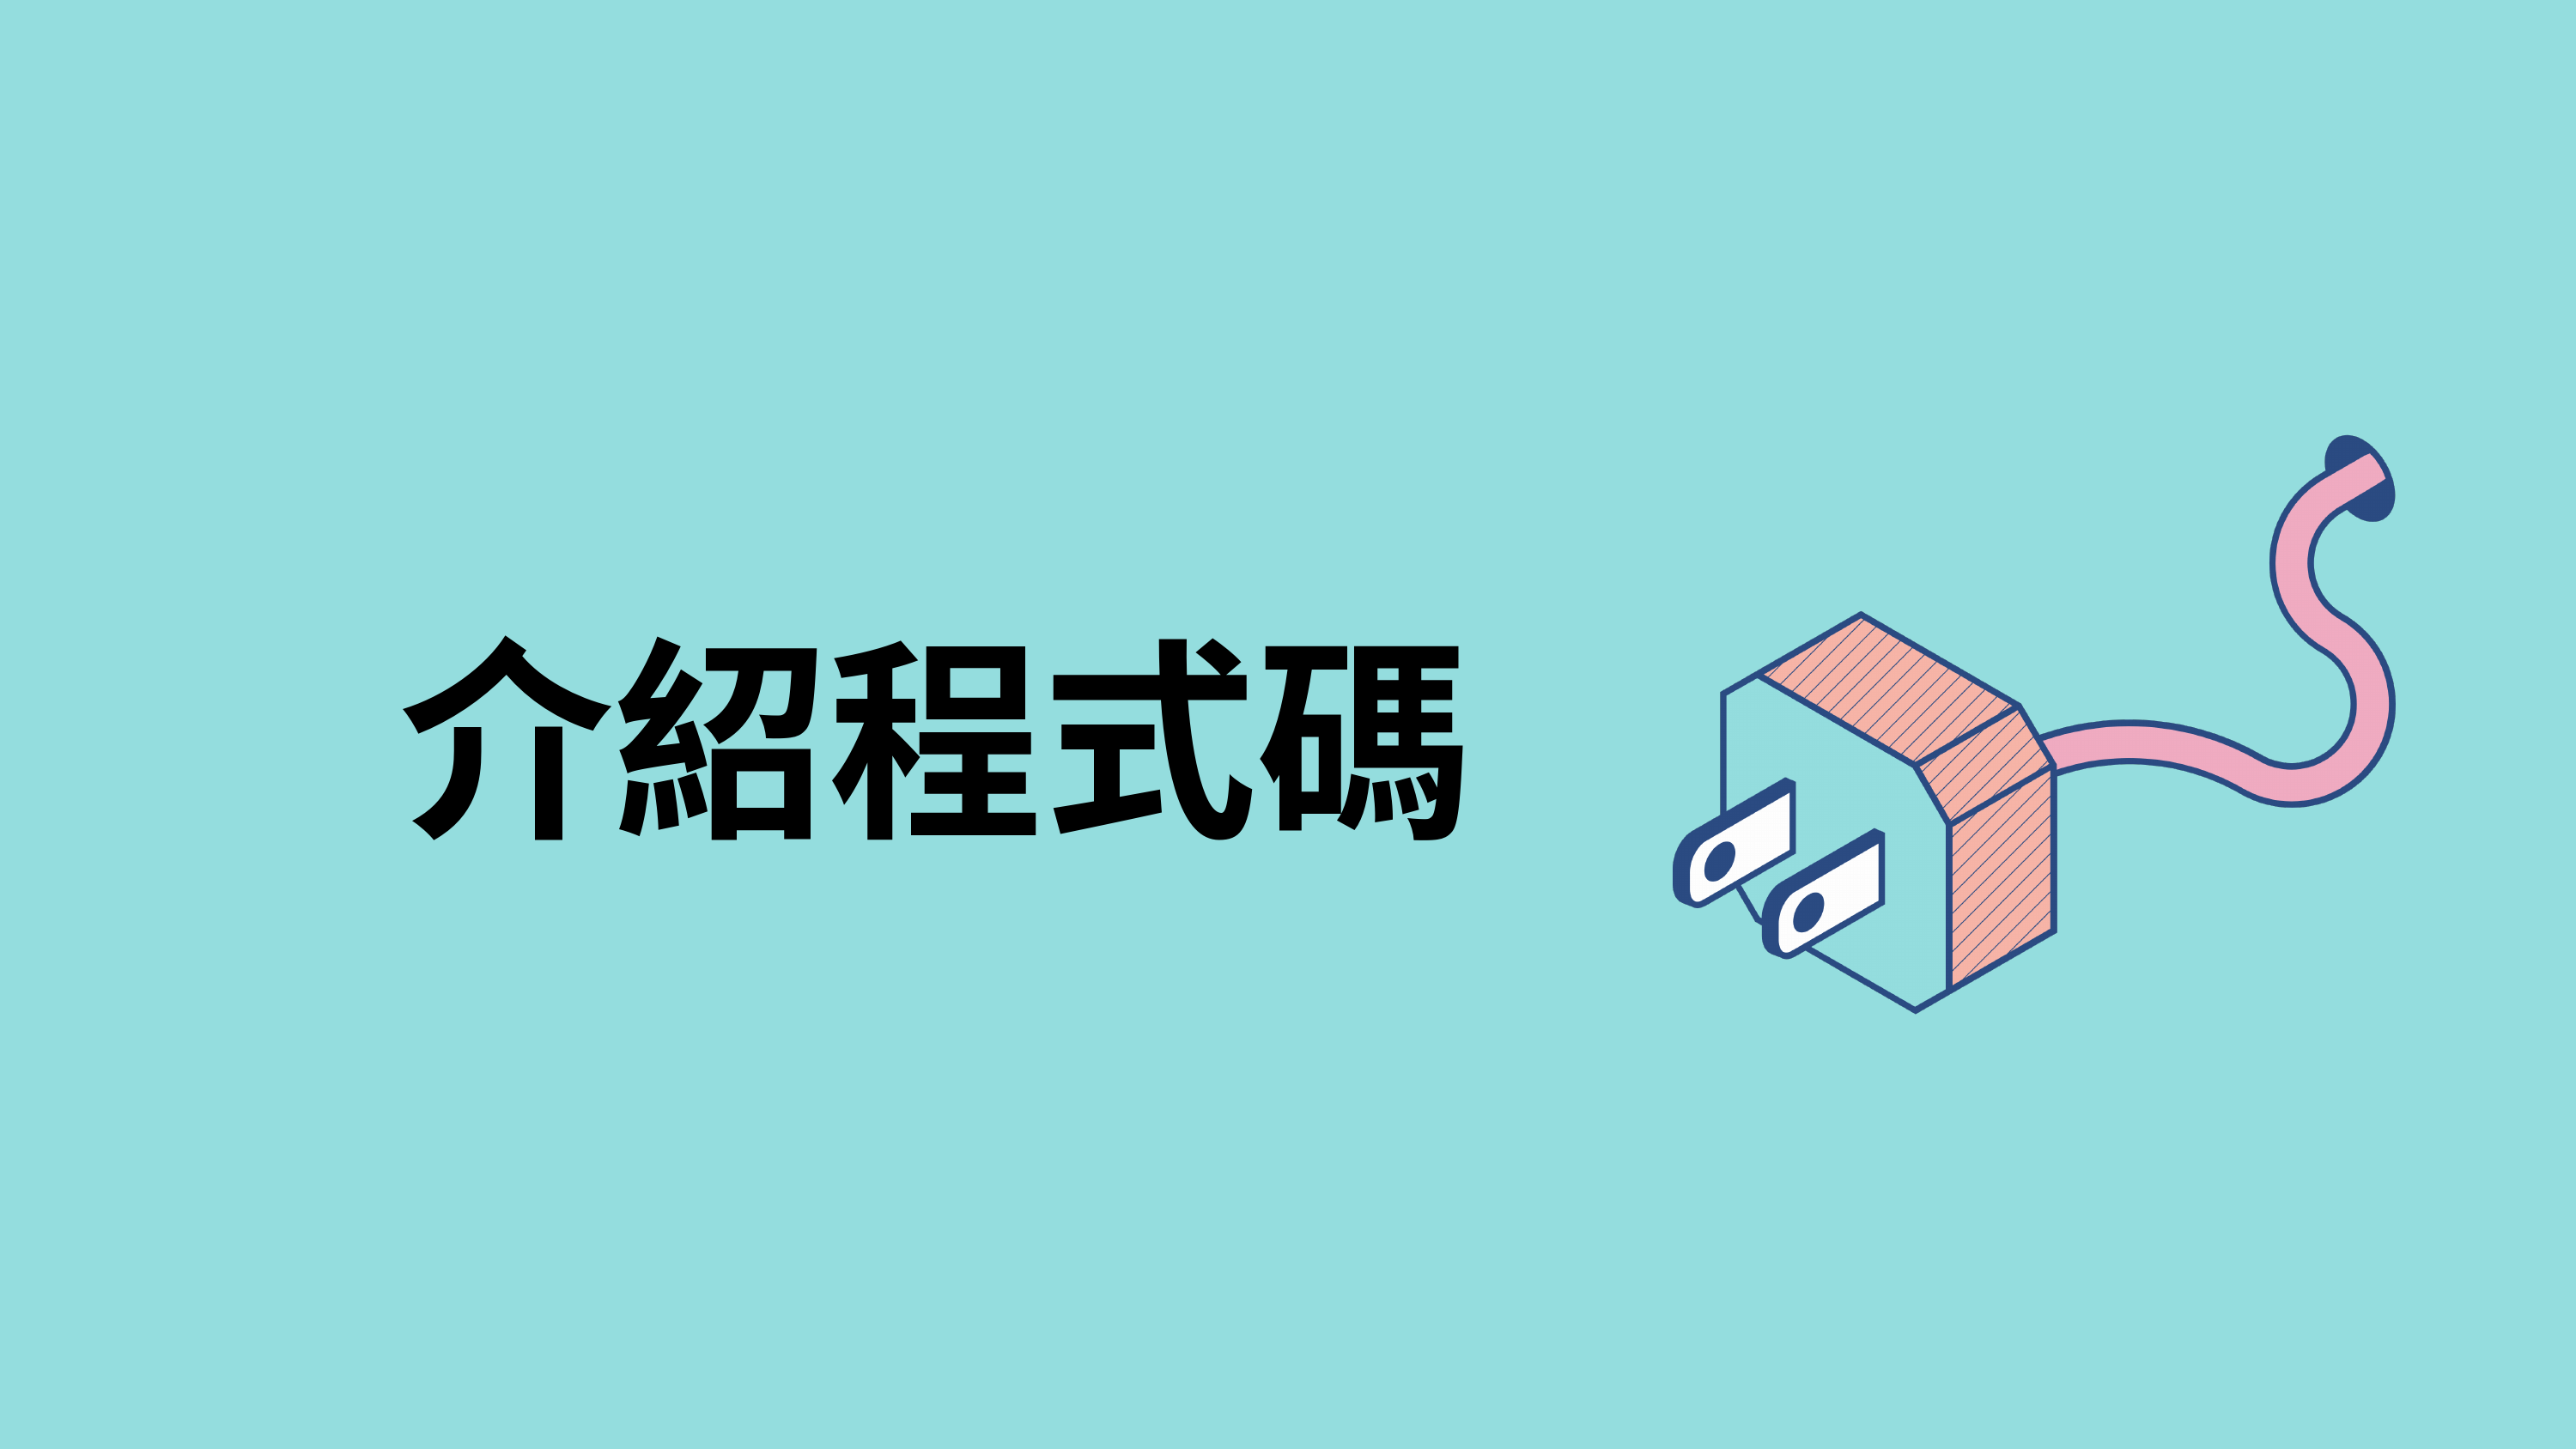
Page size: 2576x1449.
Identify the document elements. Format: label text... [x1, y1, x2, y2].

text_box 介紹程式碼 [398, 563, 1473, 1165]
text_box [1673, 434, 2397, 1015]
